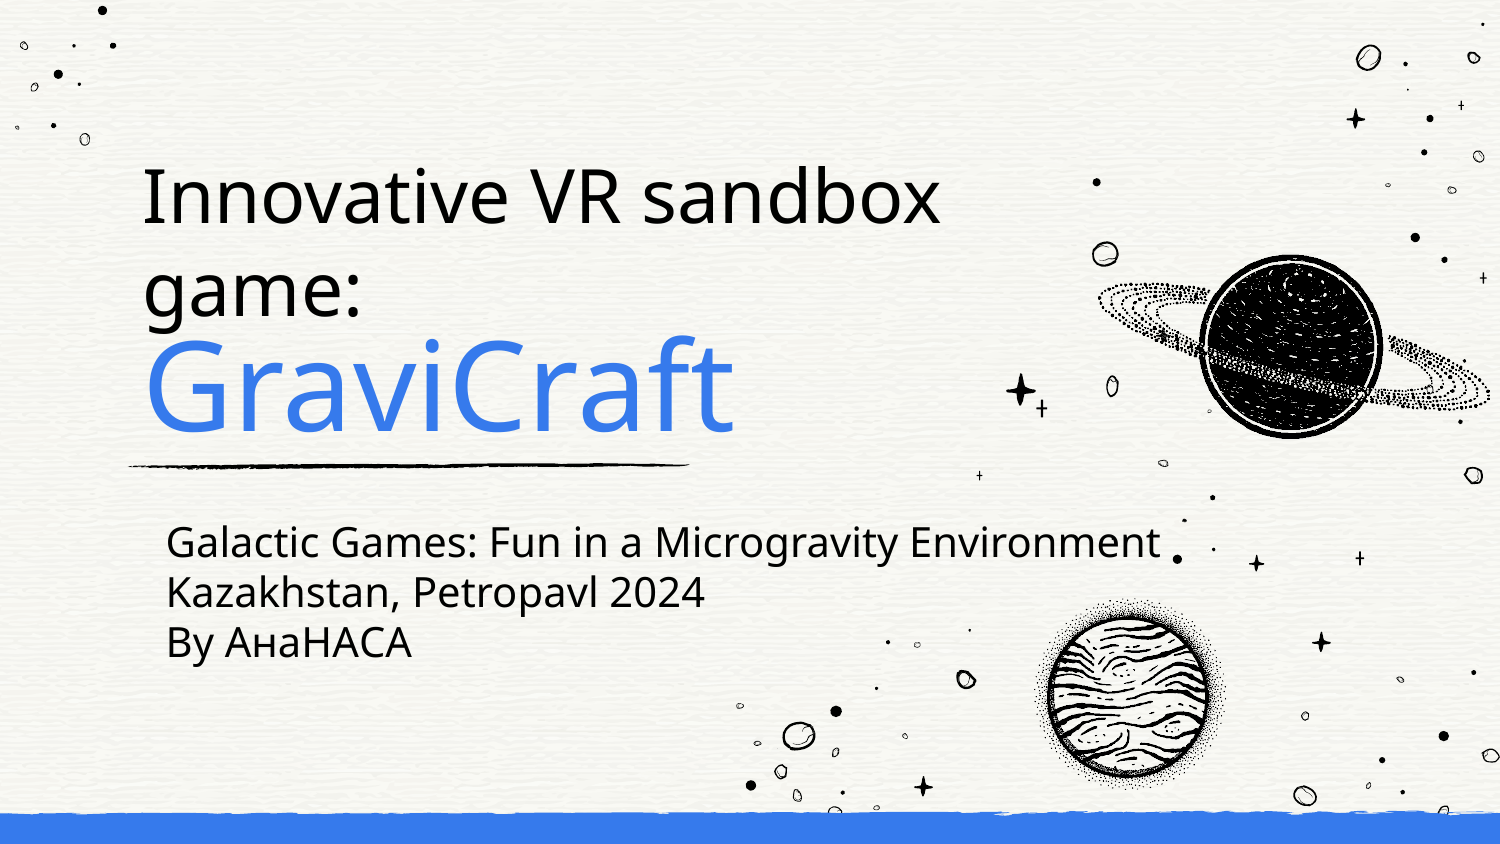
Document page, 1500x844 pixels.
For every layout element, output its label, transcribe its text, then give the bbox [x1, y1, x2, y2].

picture [0, 0, 1500, 815]
picture [1485, 750, 1498, 761]
title Innovative VR sandbox game: GraviCraft [127, 85, 966, 471]
picture [830, 808, 841, 813]
text_box [127, 463, 690, 470]
subtitle Galactic Games: Fun in a Microgravity Environment Kazakhstan, Petropavl 2024 By АнаНАСА [127, 500, 1257, 638]
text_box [1005, 373, 1048, 418]
